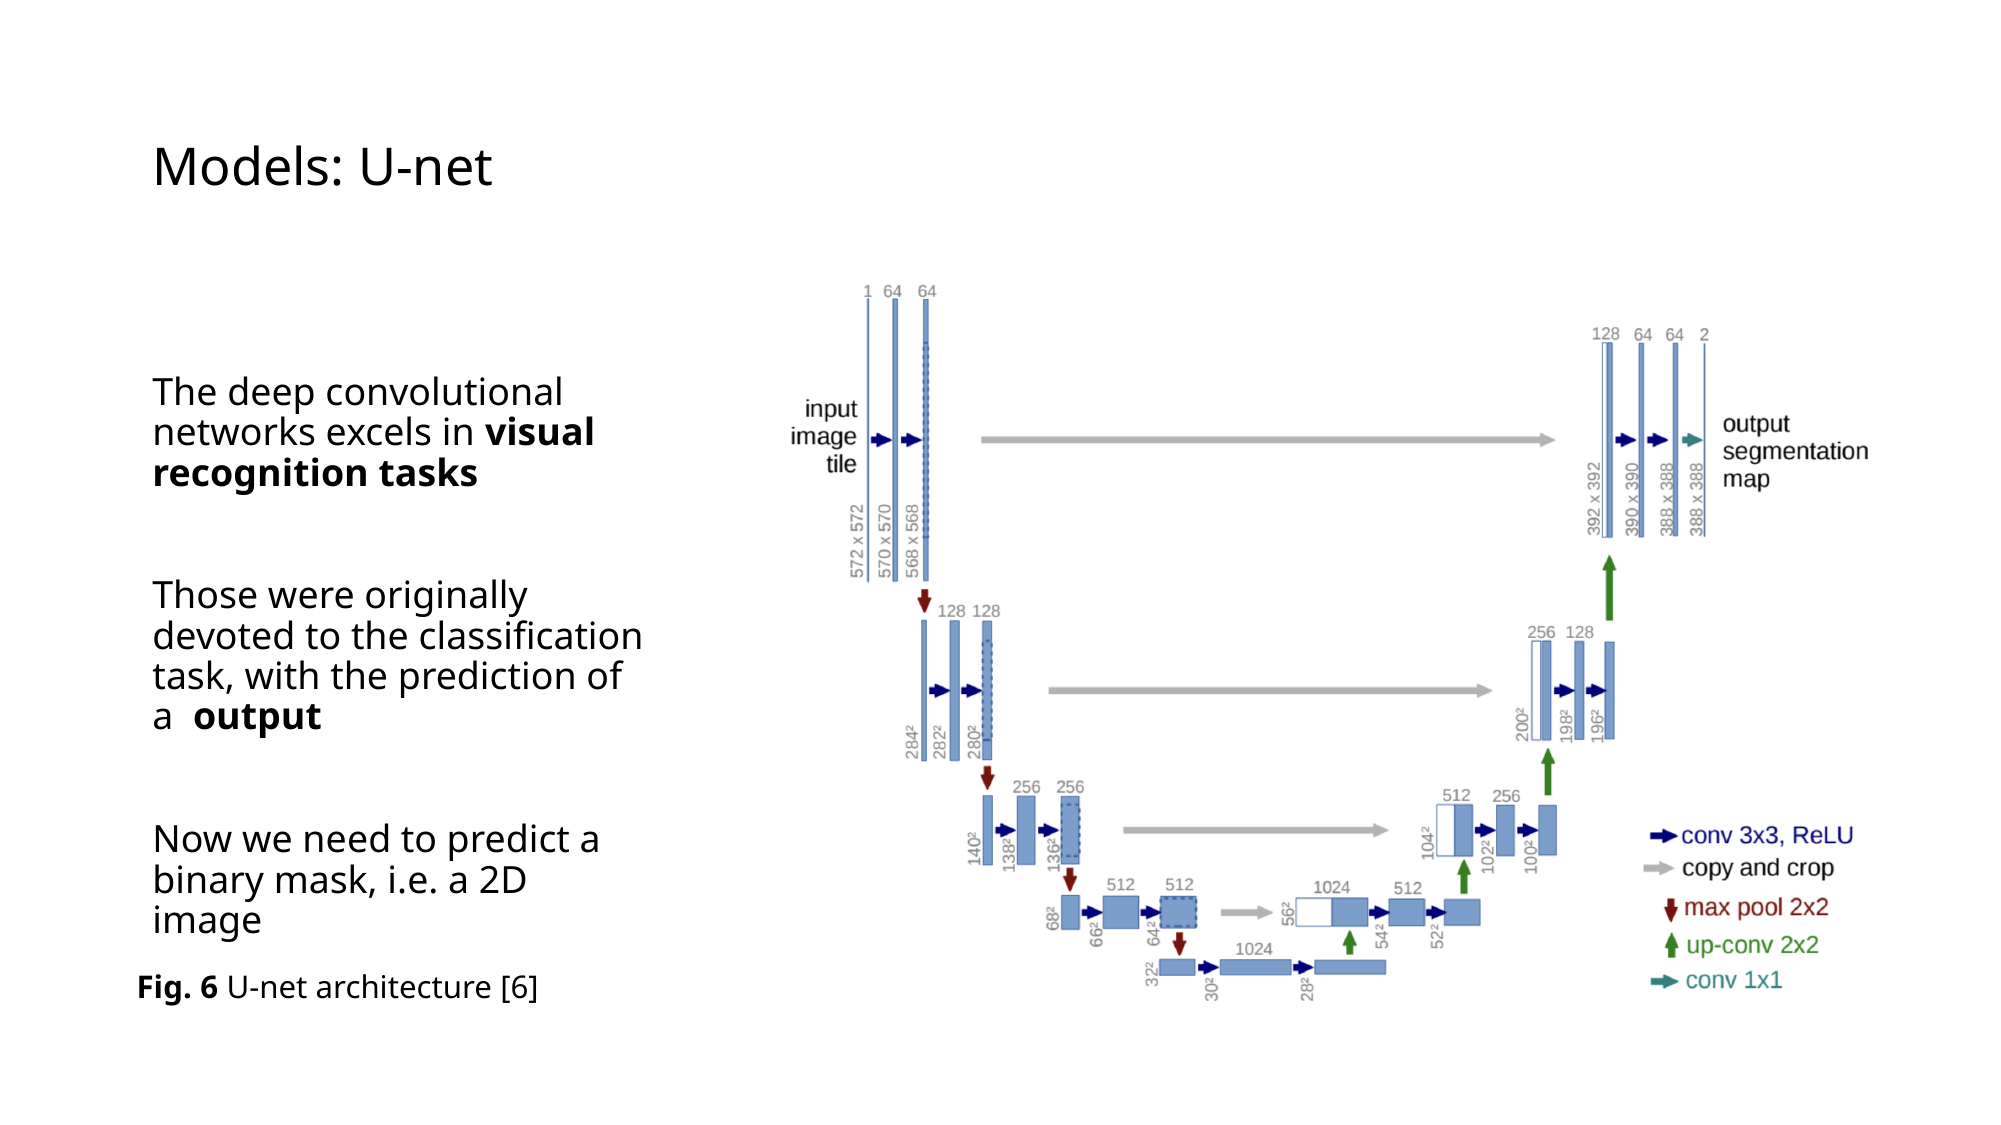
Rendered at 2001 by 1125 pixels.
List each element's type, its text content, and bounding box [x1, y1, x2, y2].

title Models: U-net [137, 59, 1863, 278]
text_box Fig. 6 U-net architecture [6] [121, 960, 554, 1013]
picture [776, 265, 1904, 1014]
